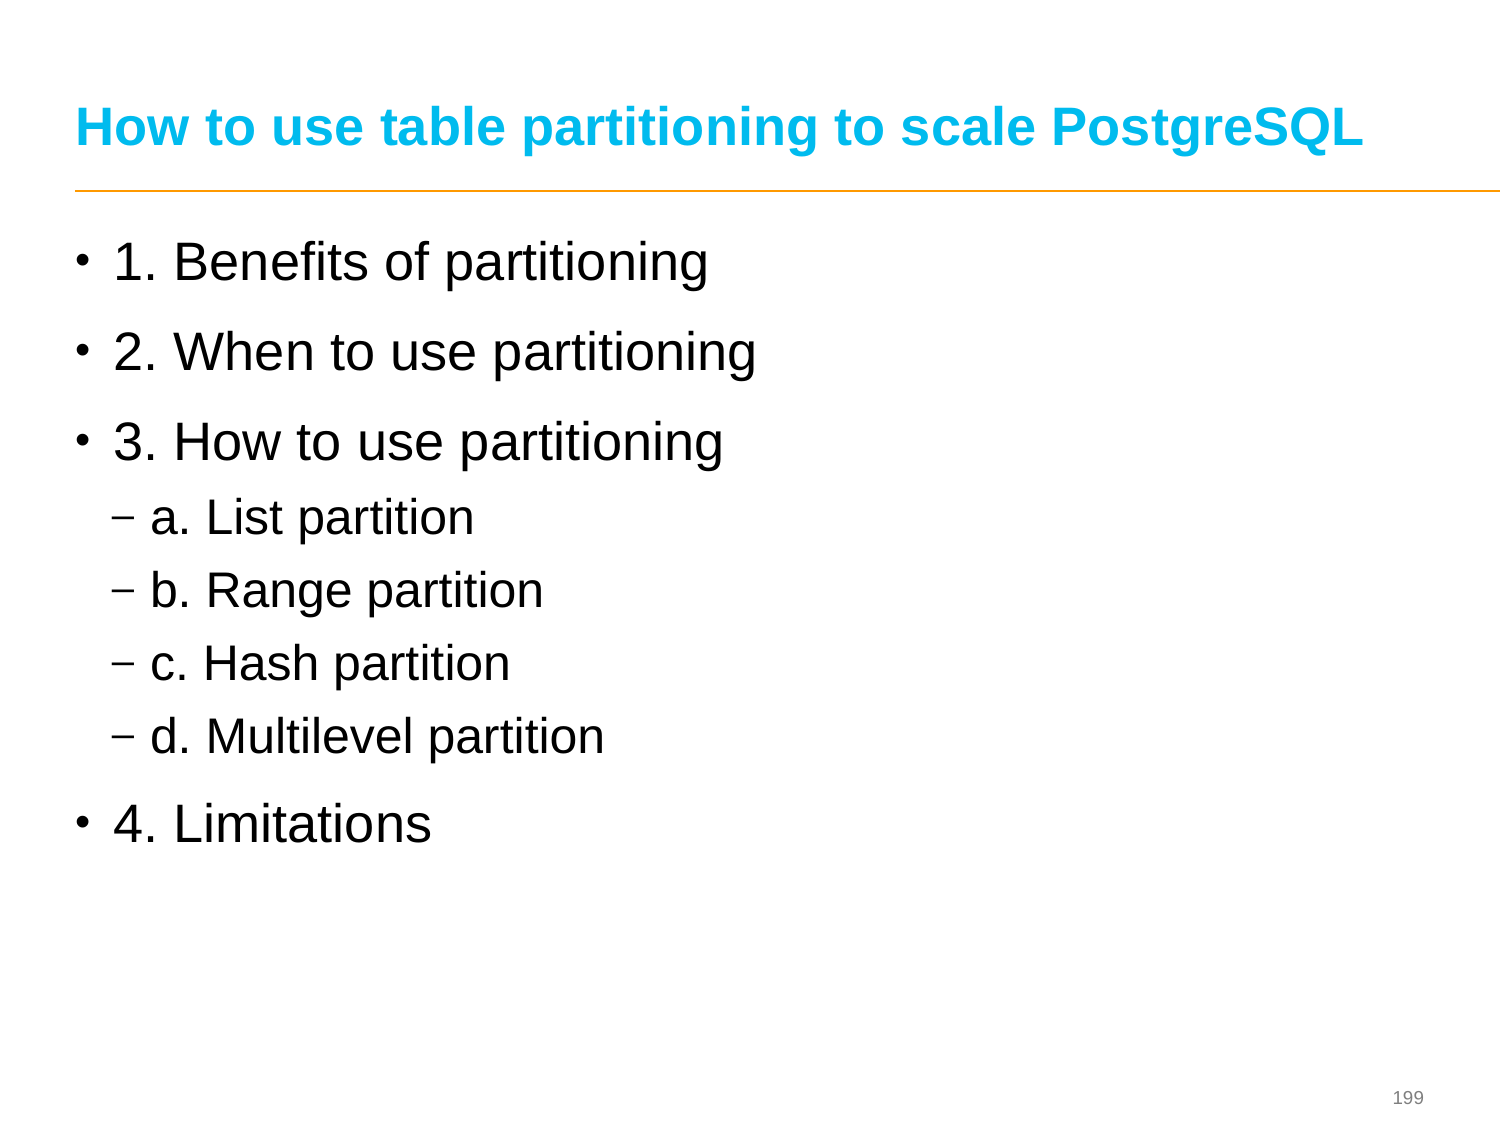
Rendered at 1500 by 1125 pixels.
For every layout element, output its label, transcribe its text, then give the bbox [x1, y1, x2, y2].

title How to use table partitioning to scale PostgreSQL [75, 27, 1422, 157]
list 1. Benefits of partitioning 2. When to use partitioning 3. How to use partitioning a. List partition b. Range partition c. Hash partition d. Multilevel partition 4. Limitations [75, 226, 1425, 1018]
